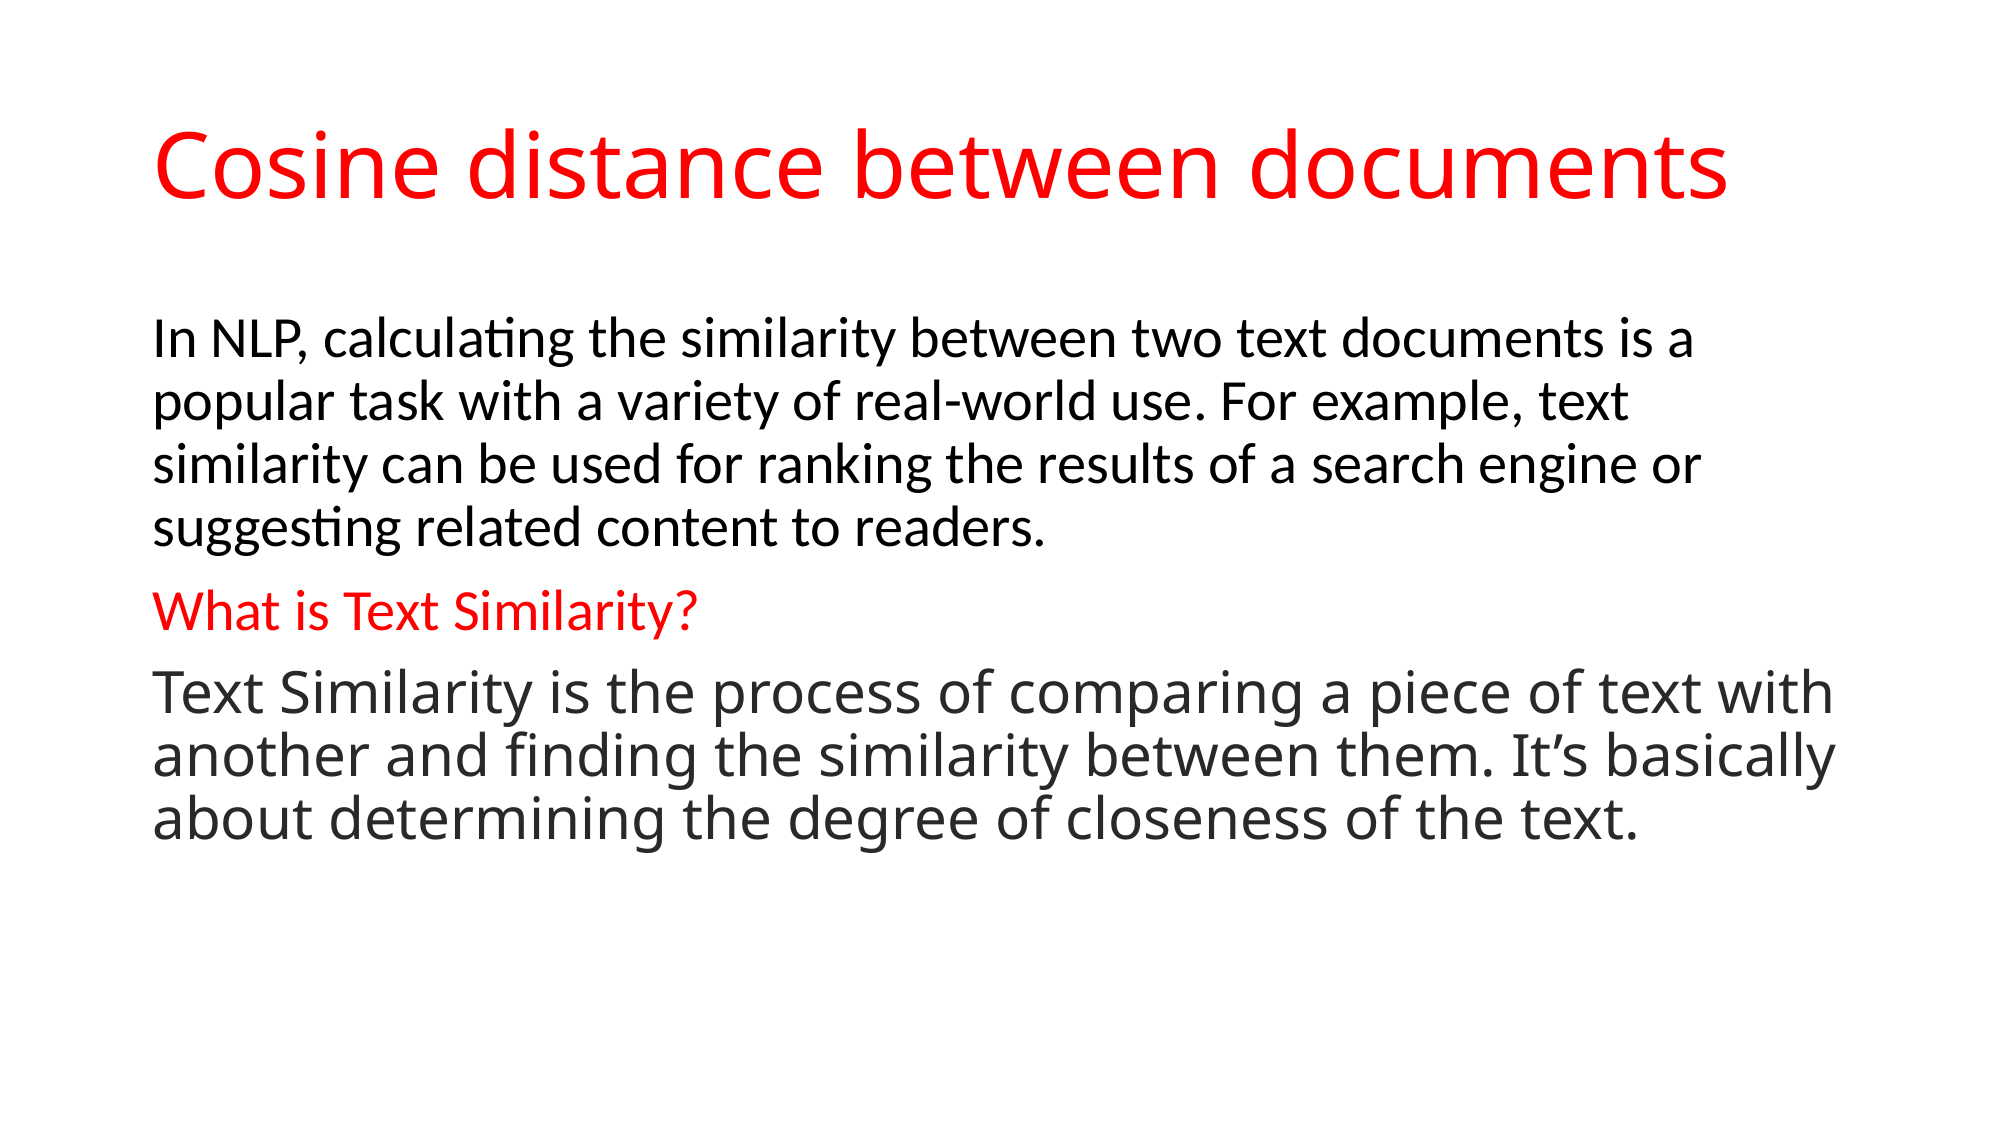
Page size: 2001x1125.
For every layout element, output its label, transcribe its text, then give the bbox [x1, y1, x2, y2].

title Cosine distance between documents [137, 59, 1863, 278]
list In NLP, calculating the similarity between two text documents is a popular task with a variety of real-world use. For example, text similarity can be used for ranking the results of a search engine or suggesting related content to readers. What is Text Similarity? Text Similarity is the process of comparing a piece of text with another and finding the similarity between them. It’s basically about determining the degree of closeness of the text. [137, 299, 1863, 1014]
